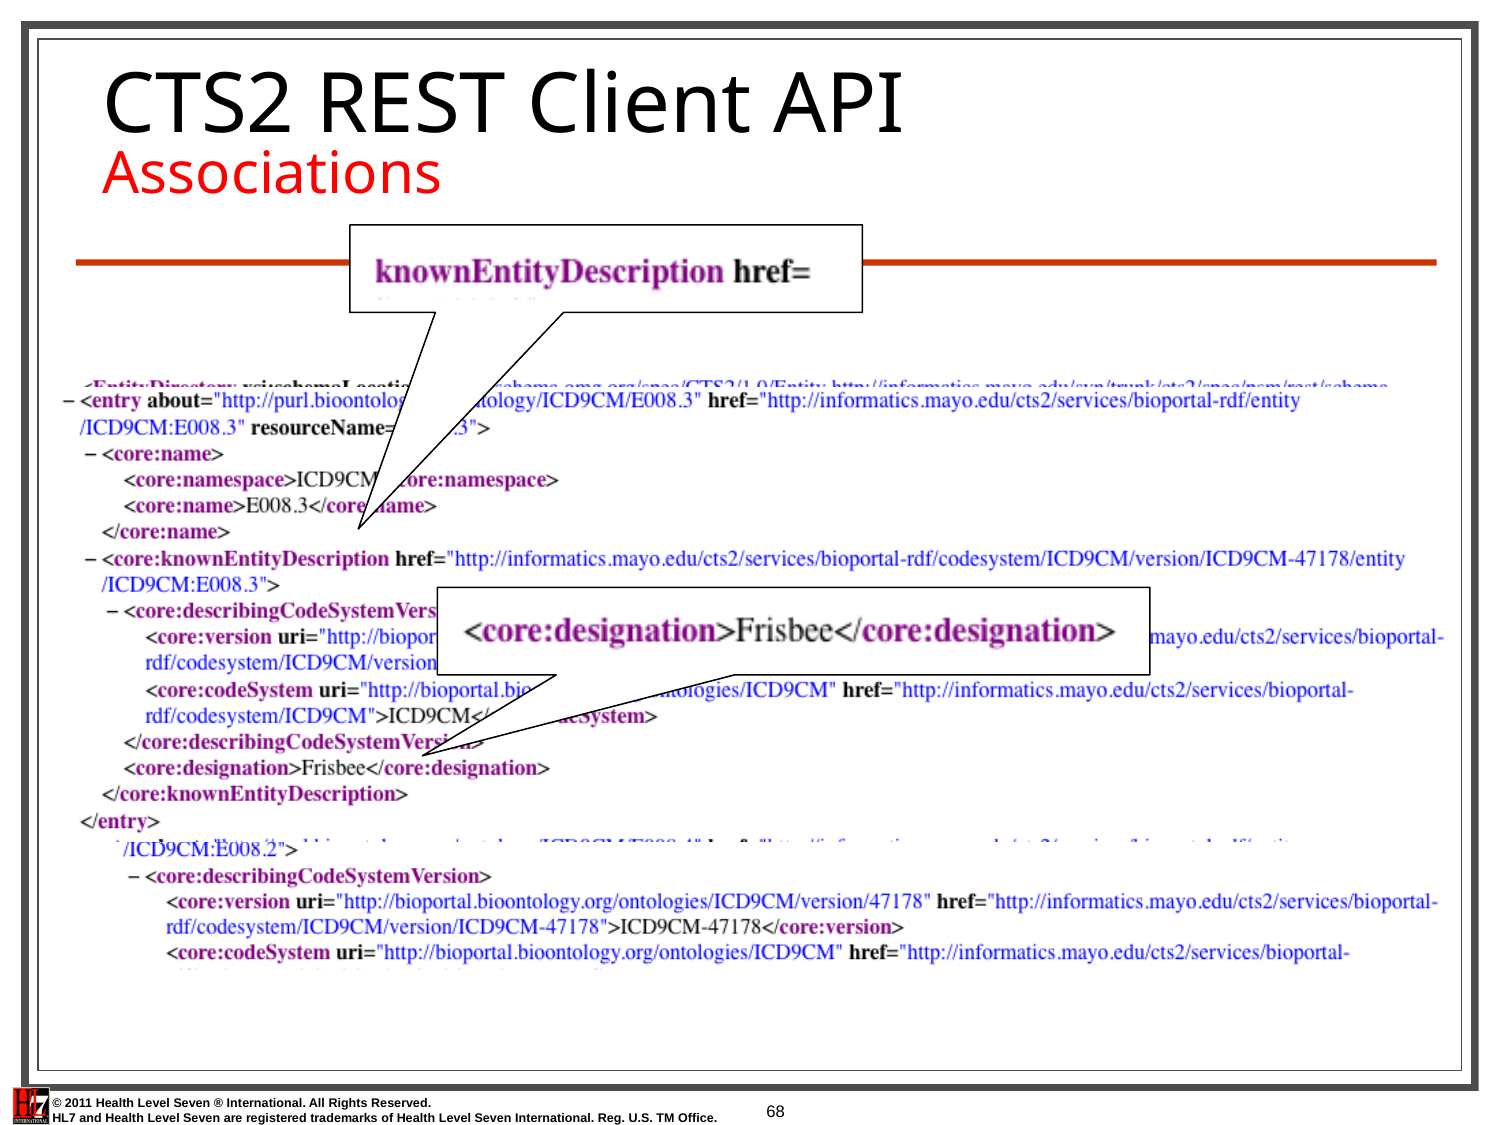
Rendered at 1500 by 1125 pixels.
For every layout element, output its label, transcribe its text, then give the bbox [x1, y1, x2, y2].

slide_number 68 [712, 1071, 801, 1125]
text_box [349, 224, 863, 313]
picture [12, 1087, 50, 1125]
title CTS2 REST Client API Associations [87, 77, 1426, 213]
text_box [437, 587, 1151, 676]
picture [49, 387, 1444, 843]
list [62, 850, 1438, 1026]
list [62, 299, 1438, 385]
